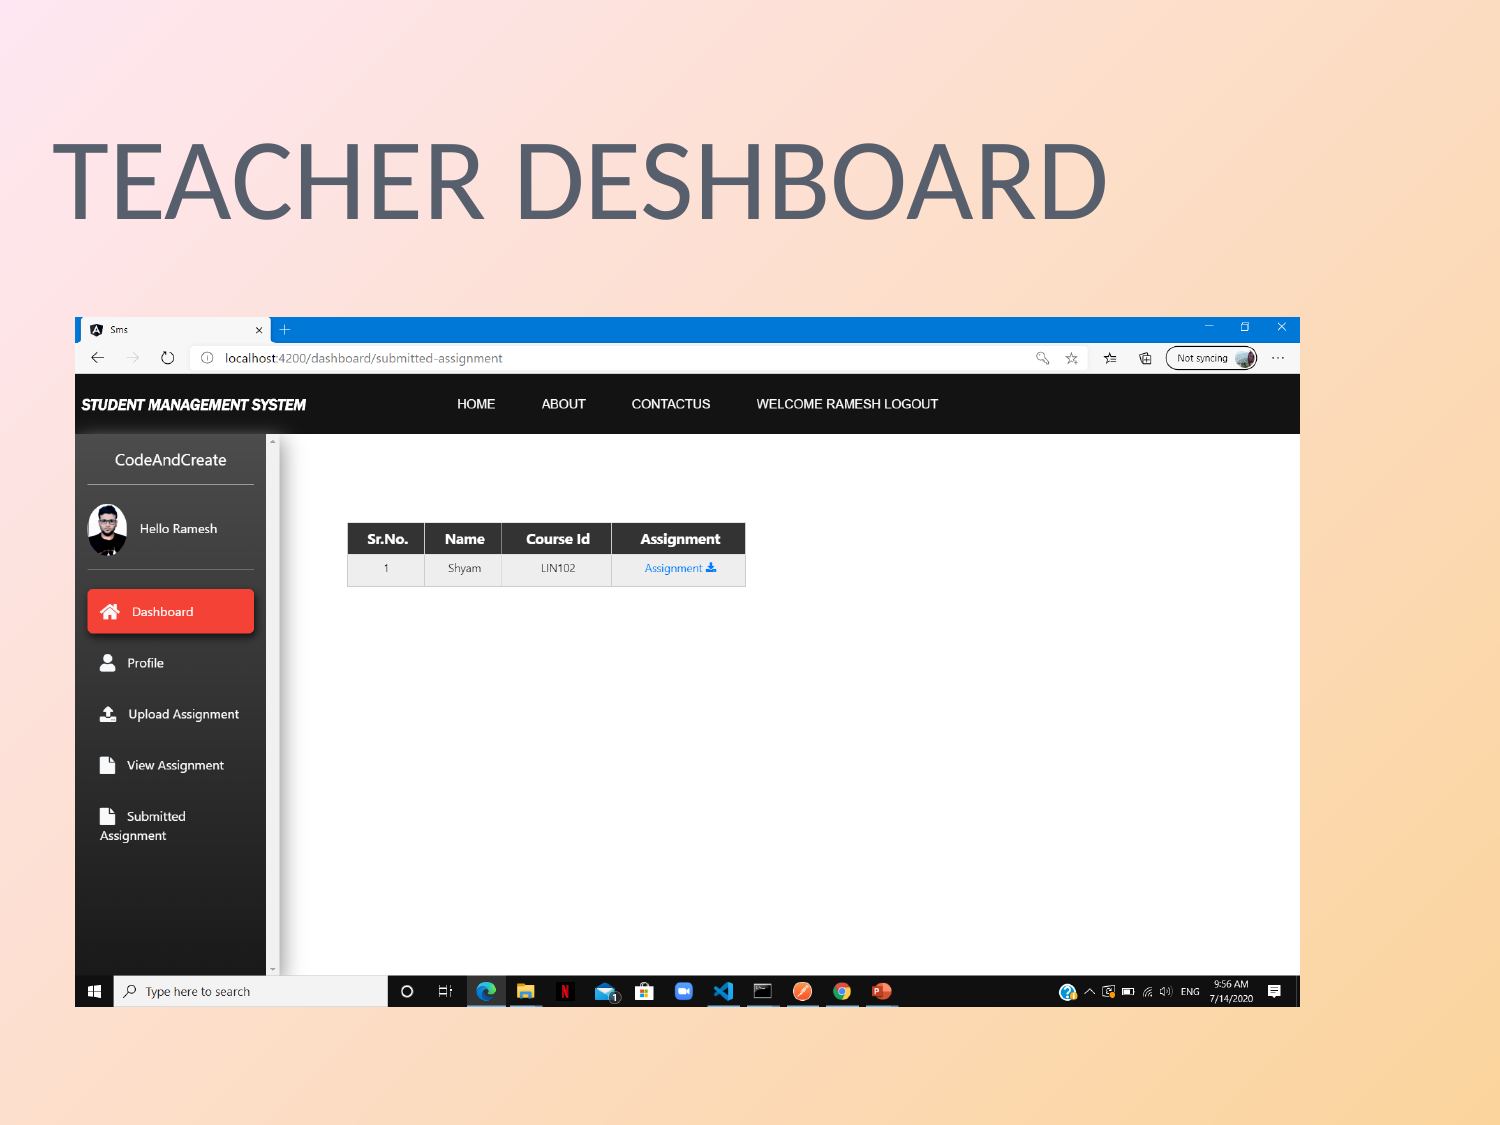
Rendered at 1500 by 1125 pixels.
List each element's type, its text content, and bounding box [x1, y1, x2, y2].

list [74, 317, 1301, 1008]
title Teacher deshboard [37, 50, 1388, 250]
